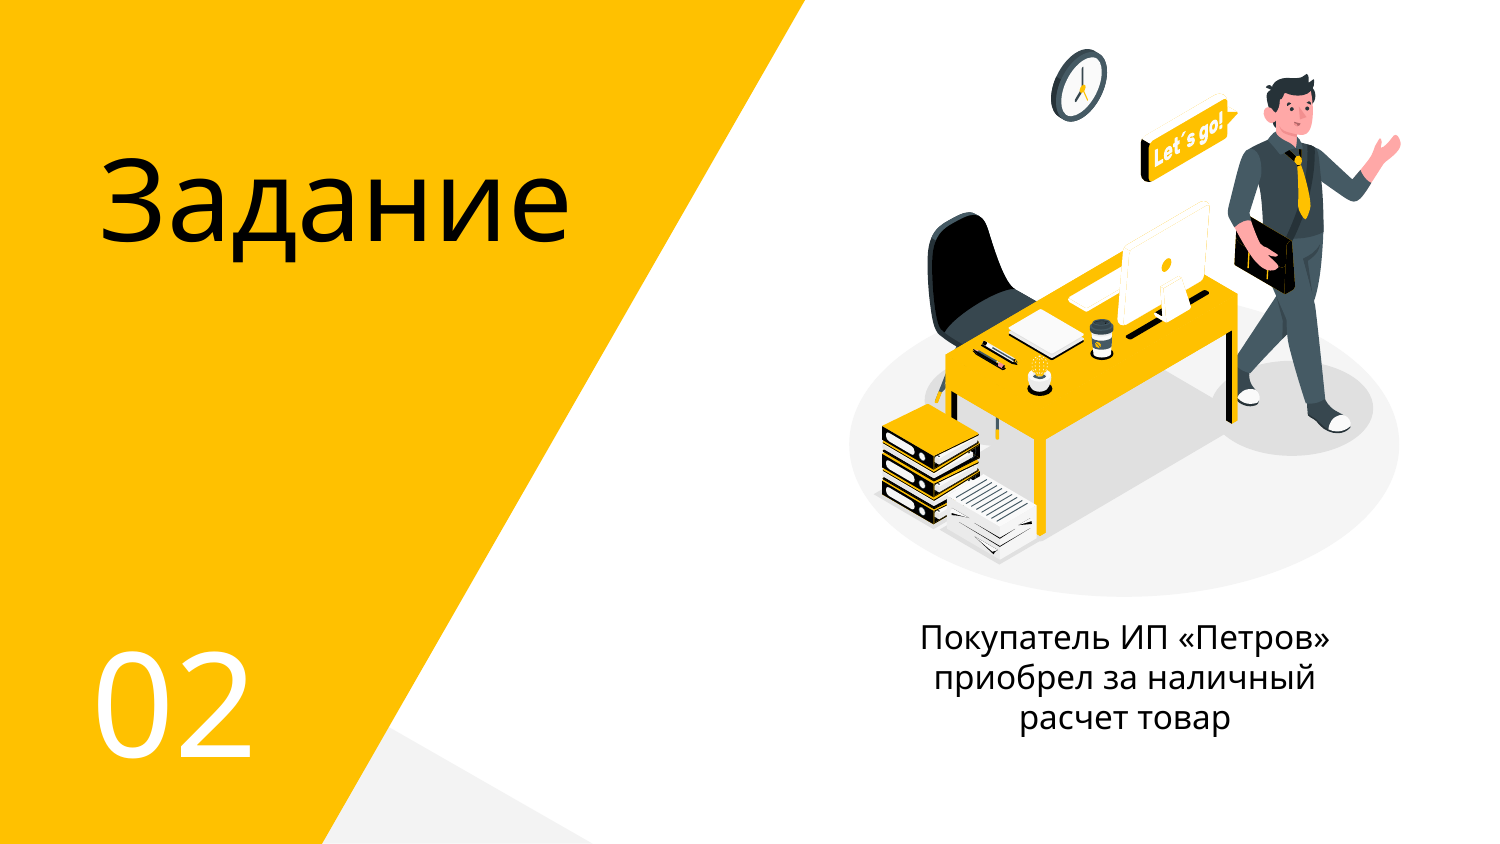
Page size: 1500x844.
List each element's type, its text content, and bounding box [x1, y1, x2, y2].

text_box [849, 48, 1402, 598]
title 02 [76, 639, 345, 803]
subtitle Покупатель ИП «Петров» приобрел за наличный расчет товар [871, 639, 1379, 752]
title Задание [84, 111, 654, 416]
